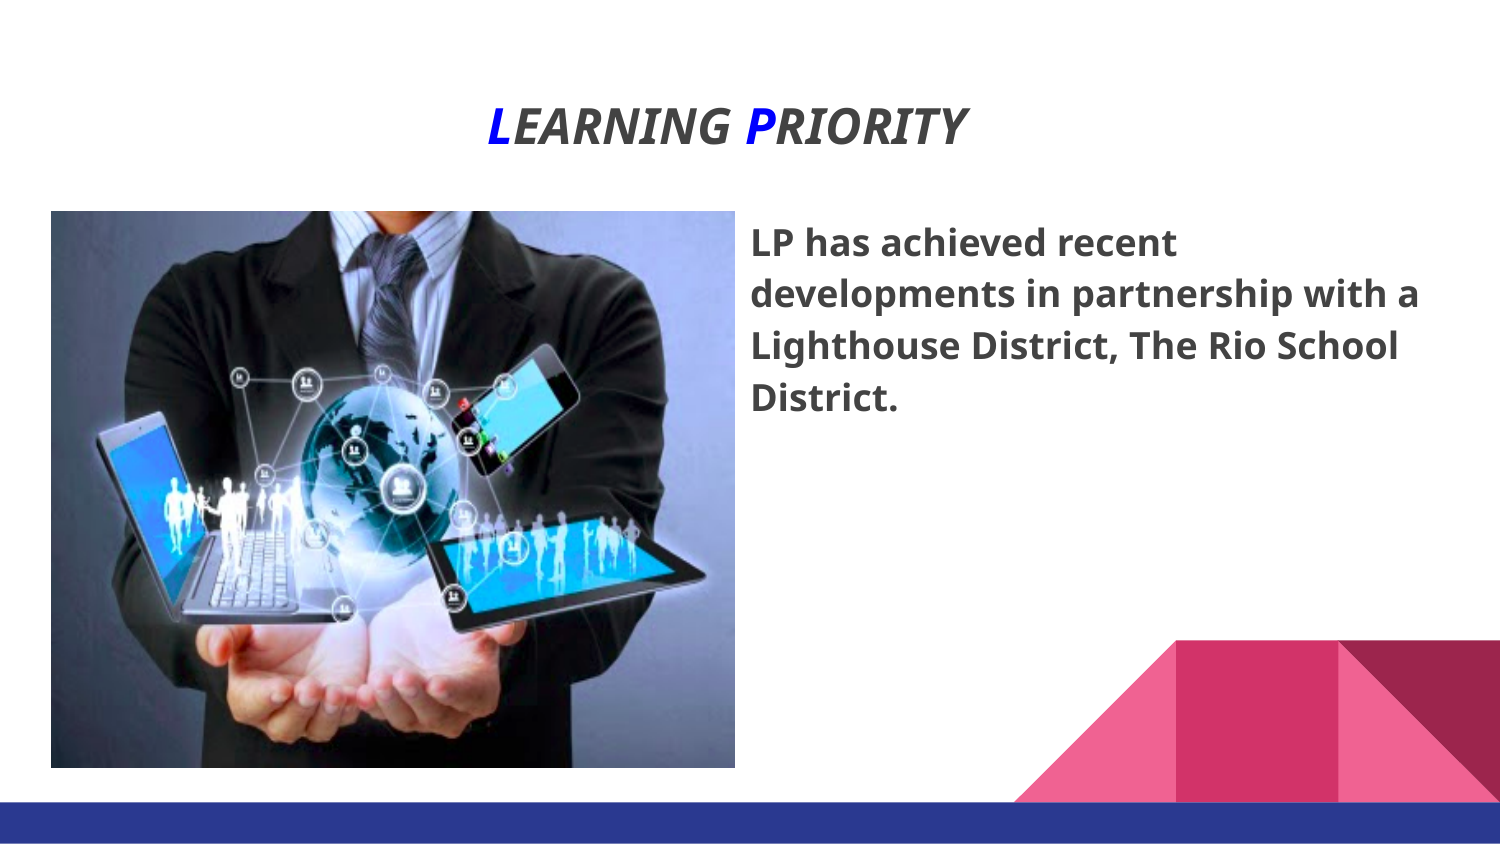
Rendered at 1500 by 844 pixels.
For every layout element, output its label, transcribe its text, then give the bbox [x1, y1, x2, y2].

title LEARNING PRIORITY [51, 67, 1449, 167]
picture [50, 211, 736, 768]
list LP has achieved recent developments in partnership with a Lighthouse District, The Rio School District. [735, 196, 1449, 396]
